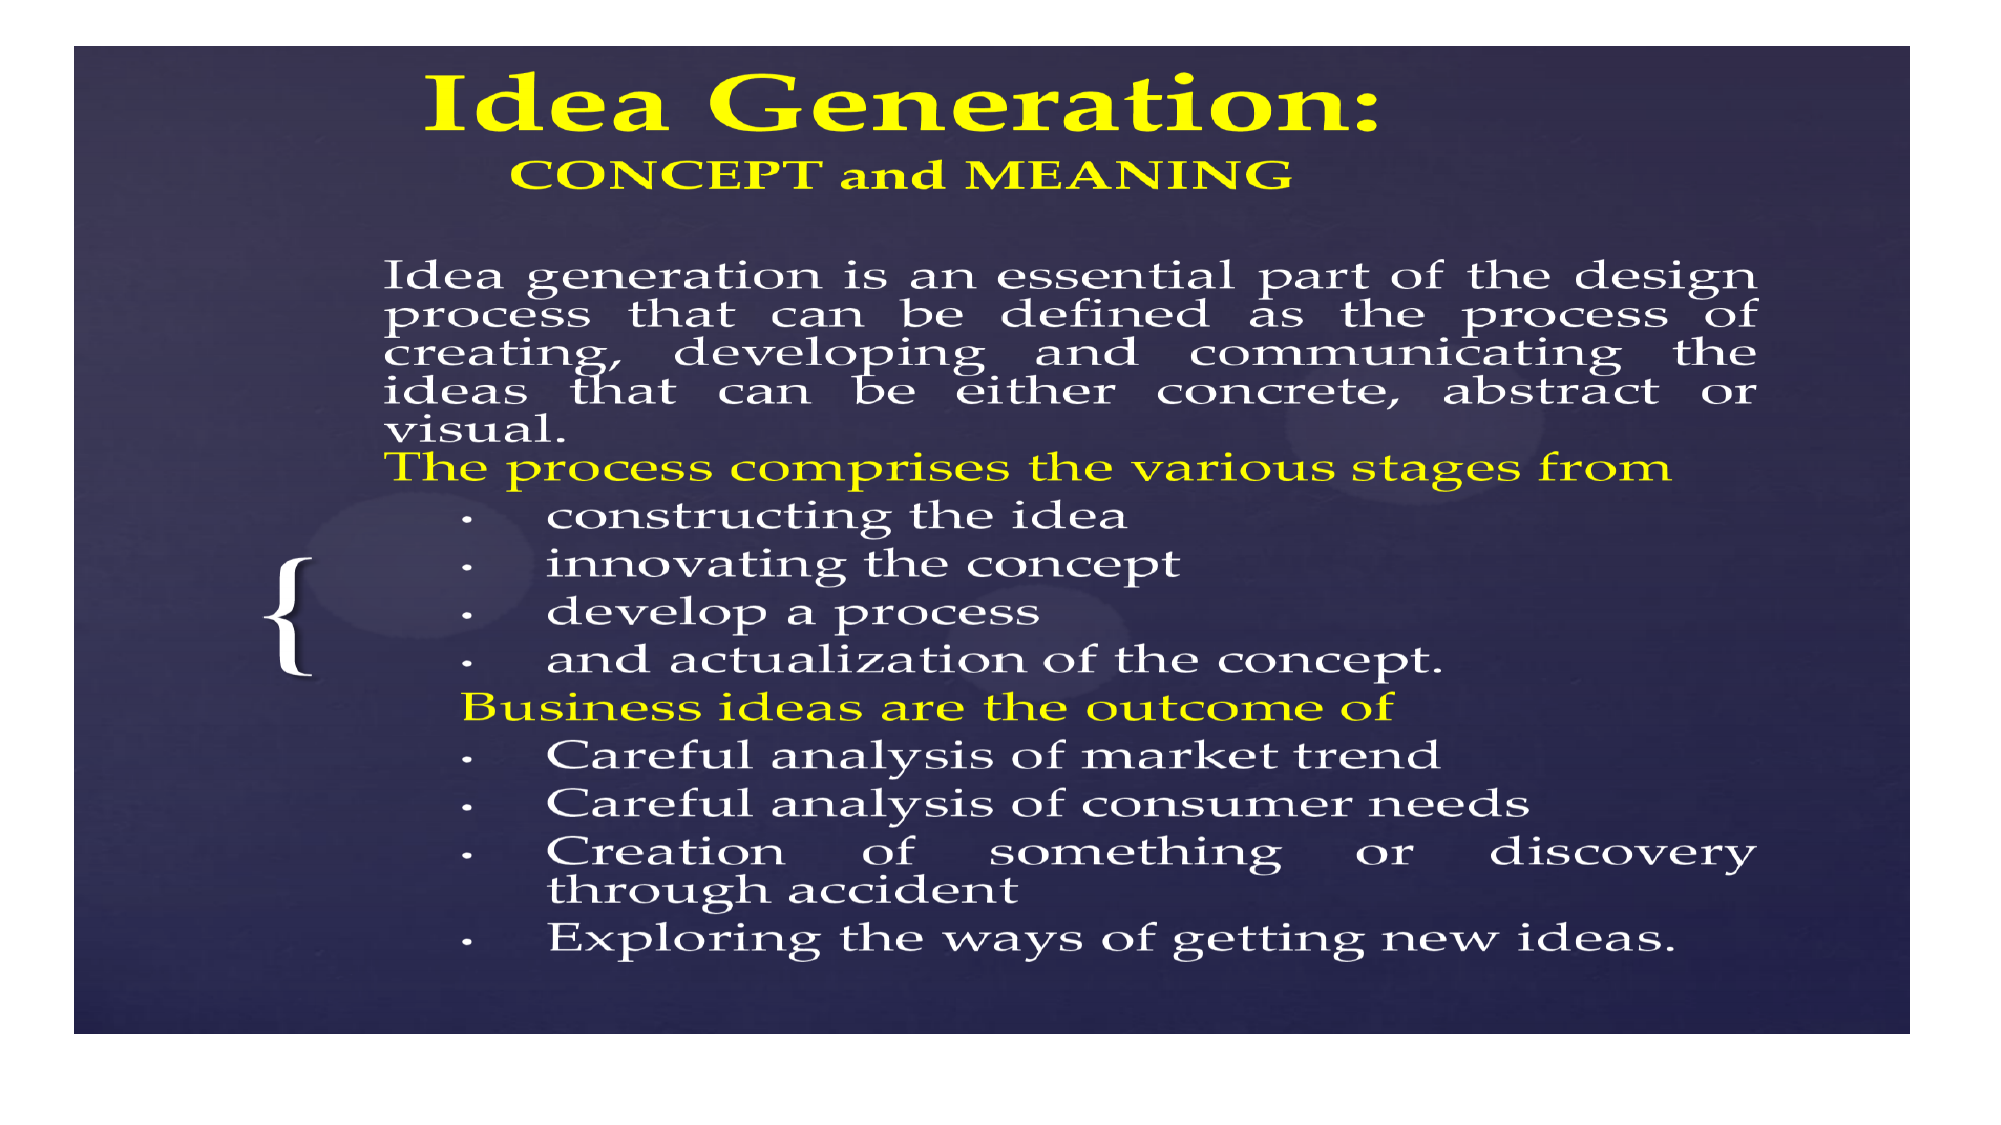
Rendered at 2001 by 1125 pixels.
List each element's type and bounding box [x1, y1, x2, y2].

list [74, 46, 1910, 1034]
